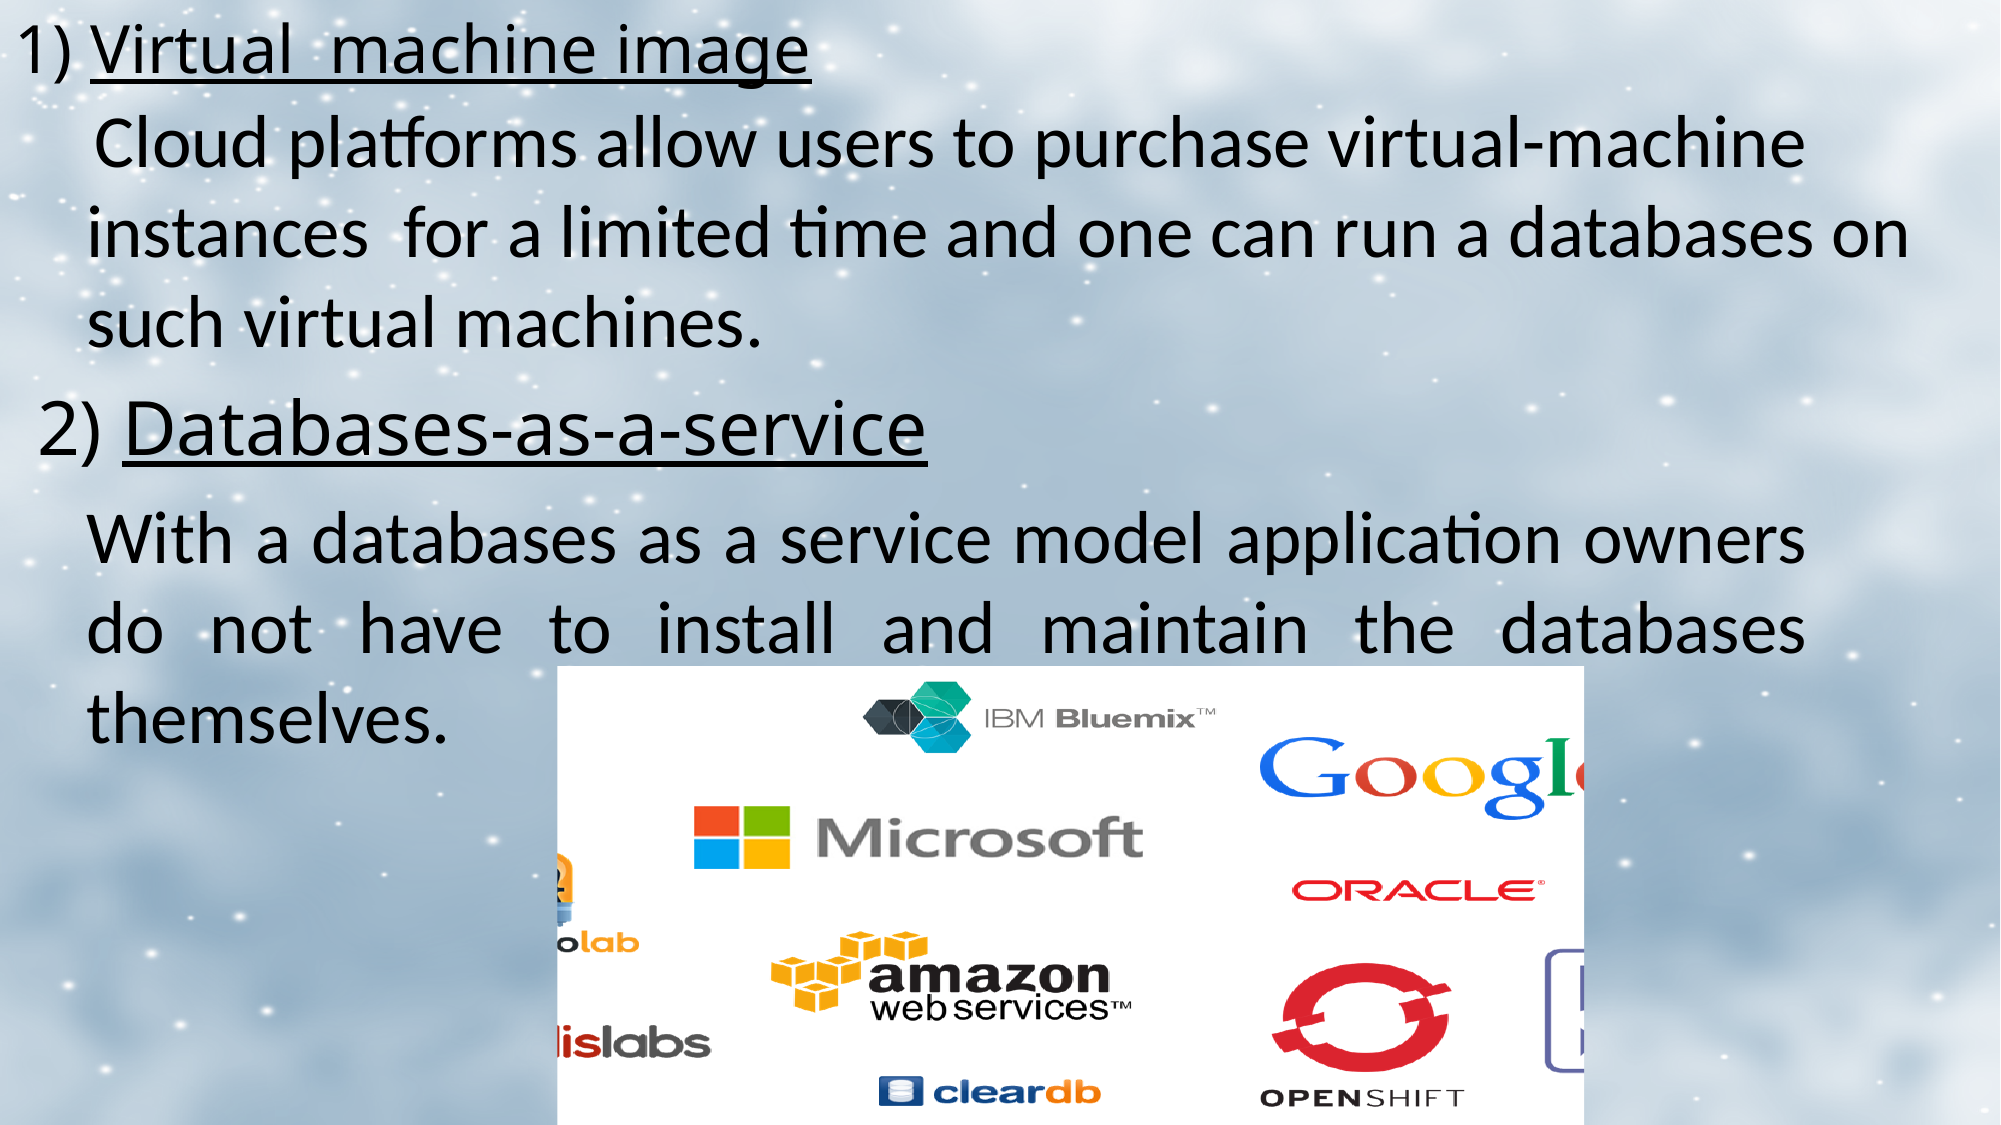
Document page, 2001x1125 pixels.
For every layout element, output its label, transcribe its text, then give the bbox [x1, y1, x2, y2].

picture [0, 0, 2001, 1125]
text_box 2) Databases-as-a-service [22, 373, 1361, 478]
text_box With a databases as a service model application owners do not have to install and maintain the databases themselves. [71, 480, 1823, 766]
text_box Cloud platforms allow users to purchase virtual-machine instances for a limited time and one can run a databases on such virtual machines. [71, 85, 1978, 371]
text_box 1) Virtual machine image [0, 0, 1207, 95]
